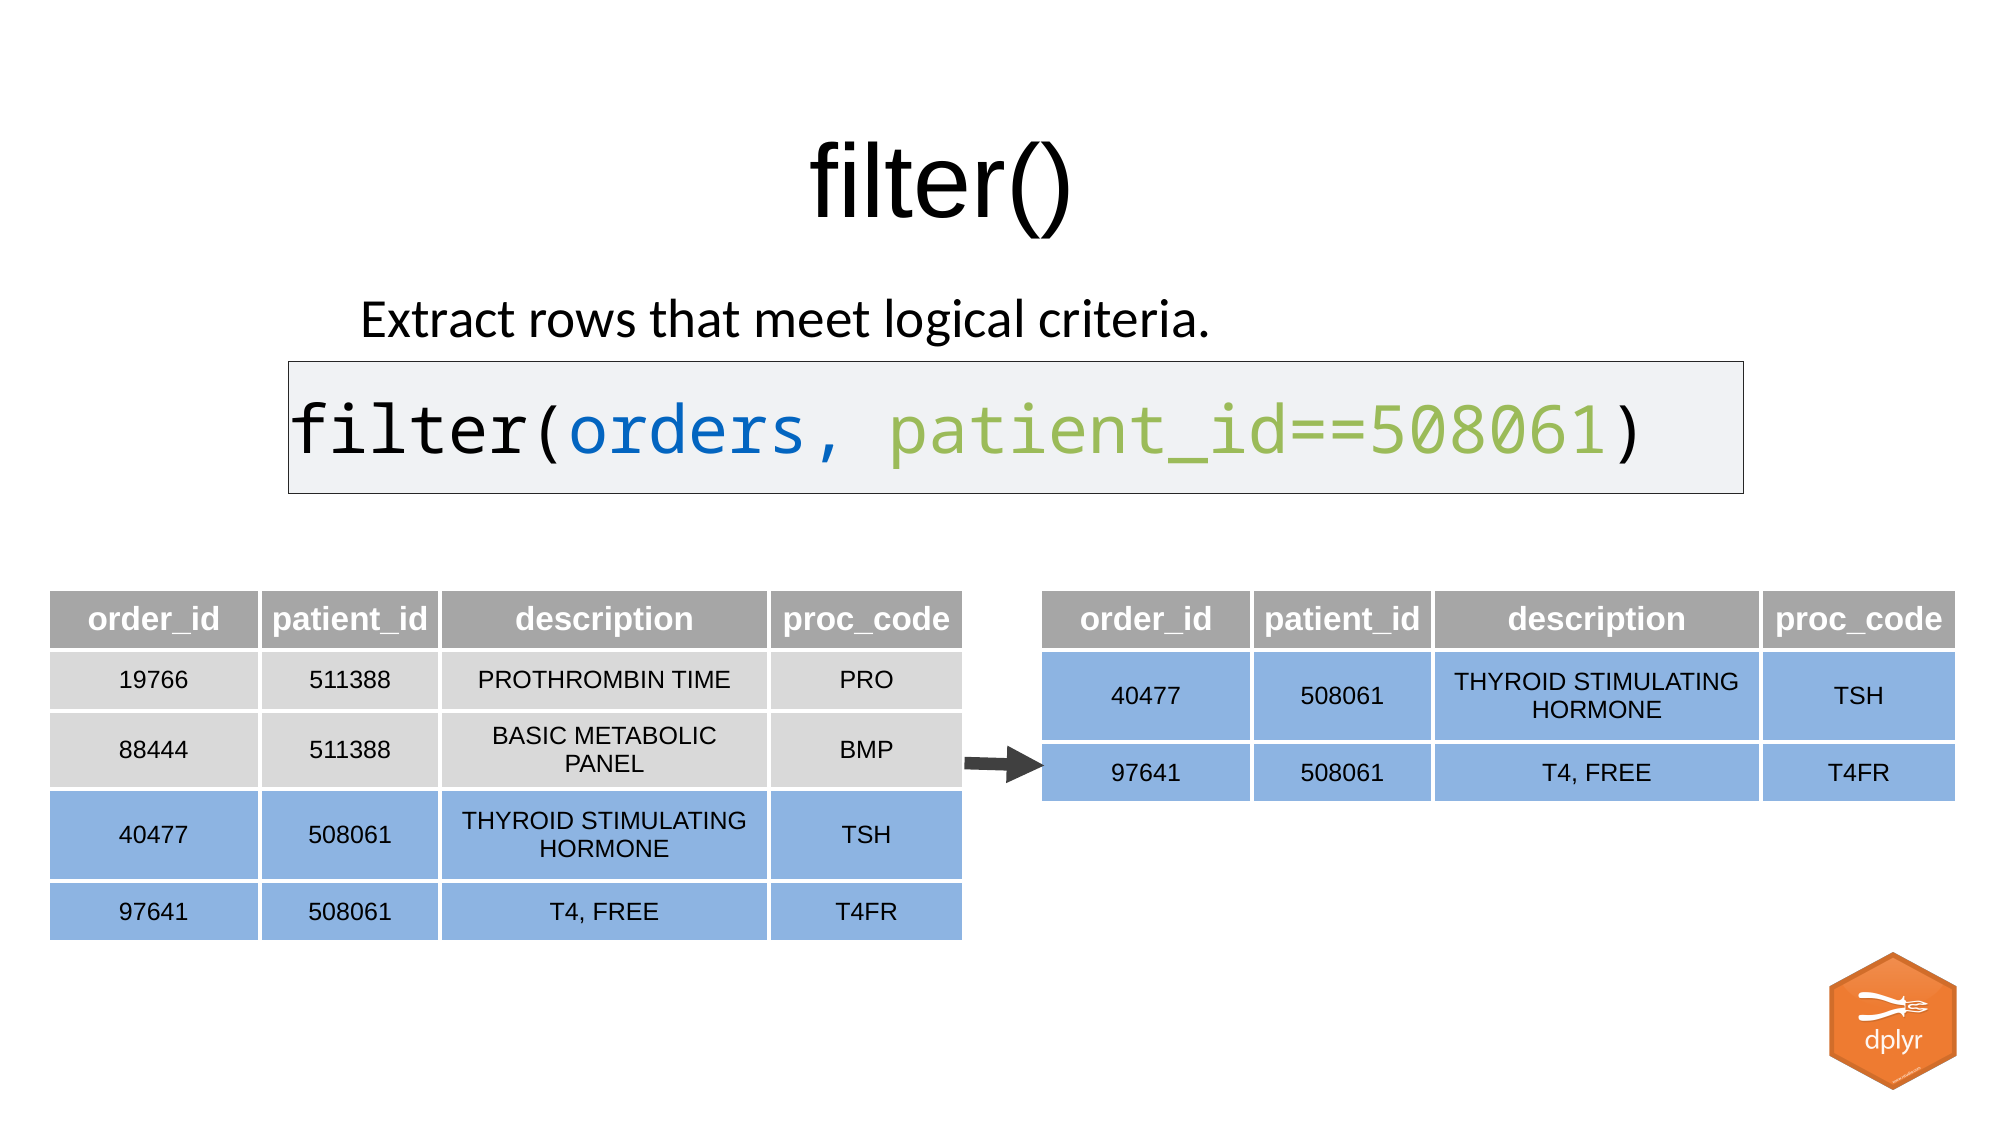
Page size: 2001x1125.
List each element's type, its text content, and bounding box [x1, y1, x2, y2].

table_cell 97641 [50, 883, 258, 940]
table_cell 511388 [262, 713, 438, 787]
table_cell 508061 [262, 883, 438, 940]
table_header patient_id [1254, 591, 1431, 648]
text_box [1829, 952, 1957, 1090]
table_cell 511388 [262, 652, 438, 709]
table_cell THYROID STIMULATING HORMONE [442, 791, 767, 879]
text_box Extract rows that meet logical criteria. [359, 280, 1370, 361]
table_cell 508061 [1254, 744, 1431, 801]
table_cell PRO [771, 652, 962, 709]
table_header proc_code [771, 591, 962, 648]
table_header description [1435, 591, 1759, 648]
table_cell T4, FREE [442, 883, 767, 940]
table_cell TSH [771, 791, 962, 879]
table_cell T4FR [771, 883, 962, 940]
table_header order_id [1042, 591, 1250, 648]
table_cell TSH [1763, 652, 1955, 740]
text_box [964, 762, 1045, 766]
table_cell BASIC METABOLIC PANEL [442, 713, 767, 787]
table_header proc_code [1763, 591, 1955, 648]
table_cell 88444 [50, 713, 258, 787]
title filter() [808, 112, 1121, 240]
table_cell 508061 [262, 791, 438, 879]
table_cell 97641 [1042, 744, 1250, 801]
table_cell THYROID STIMULATING HORMONE [1435, 652, 1759, 740]
table_header order_id [50, 591, 258, 648]
table_header description [442, 591, 767, 648]
table_cell PROTHROMBIN TIME [442, 652, 767, 709]
text_box filter(orders, patient_id==508061) [273, 379, 1664, 475]
table_cell 19766 [50, 652, 258, 709]
table_cell 40477 [1042, 652, 1250, 740]
table_header patient_id [262, 591, 438, 648]
table_cell BMP [771, 713, 962, 787]
table_cell 40477 [50, 791, 258, 879]
table_cell 508061 [1254, 652, 1431, 740]
text_box [288, 361, 1744, 494]
table_cell T4FR [1763, 744, 1955, 801]
table_cell T4, FREE [1435, 744, 1759, 801]
